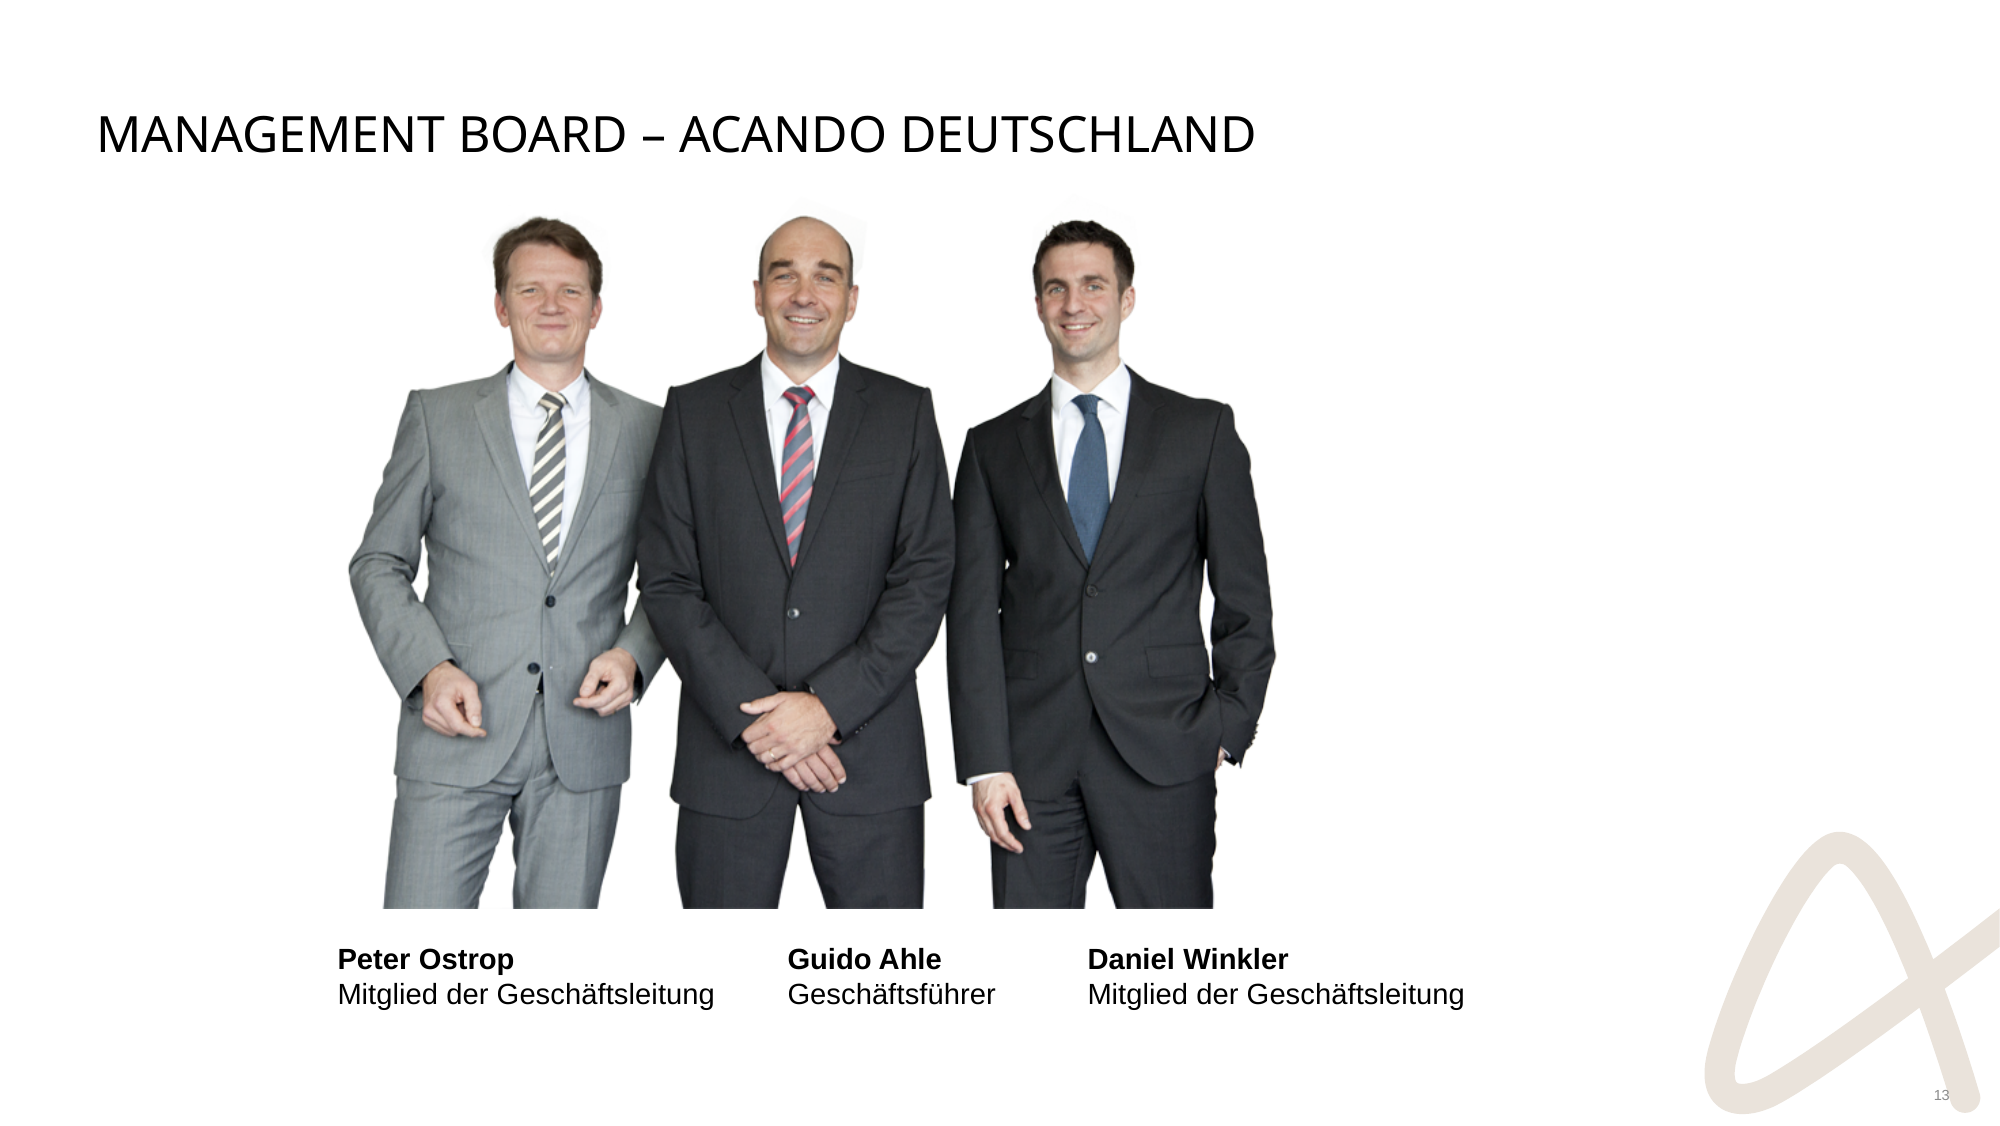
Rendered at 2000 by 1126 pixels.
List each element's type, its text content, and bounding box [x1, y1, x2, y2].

slide_number 13 [1903, 1082, 1950, 1108]
title Management Board – Acando deutschland [96, 36, 1904, 172]
text_box Peter Ostrop Guido Ahle Daniel Winkler Mitglied der Geschäftsleitung Geschäftsführer Mitglied der Geschäftsleitung [322, 933, 1945, 1018]
picture [243, 138, 1398, 909]
